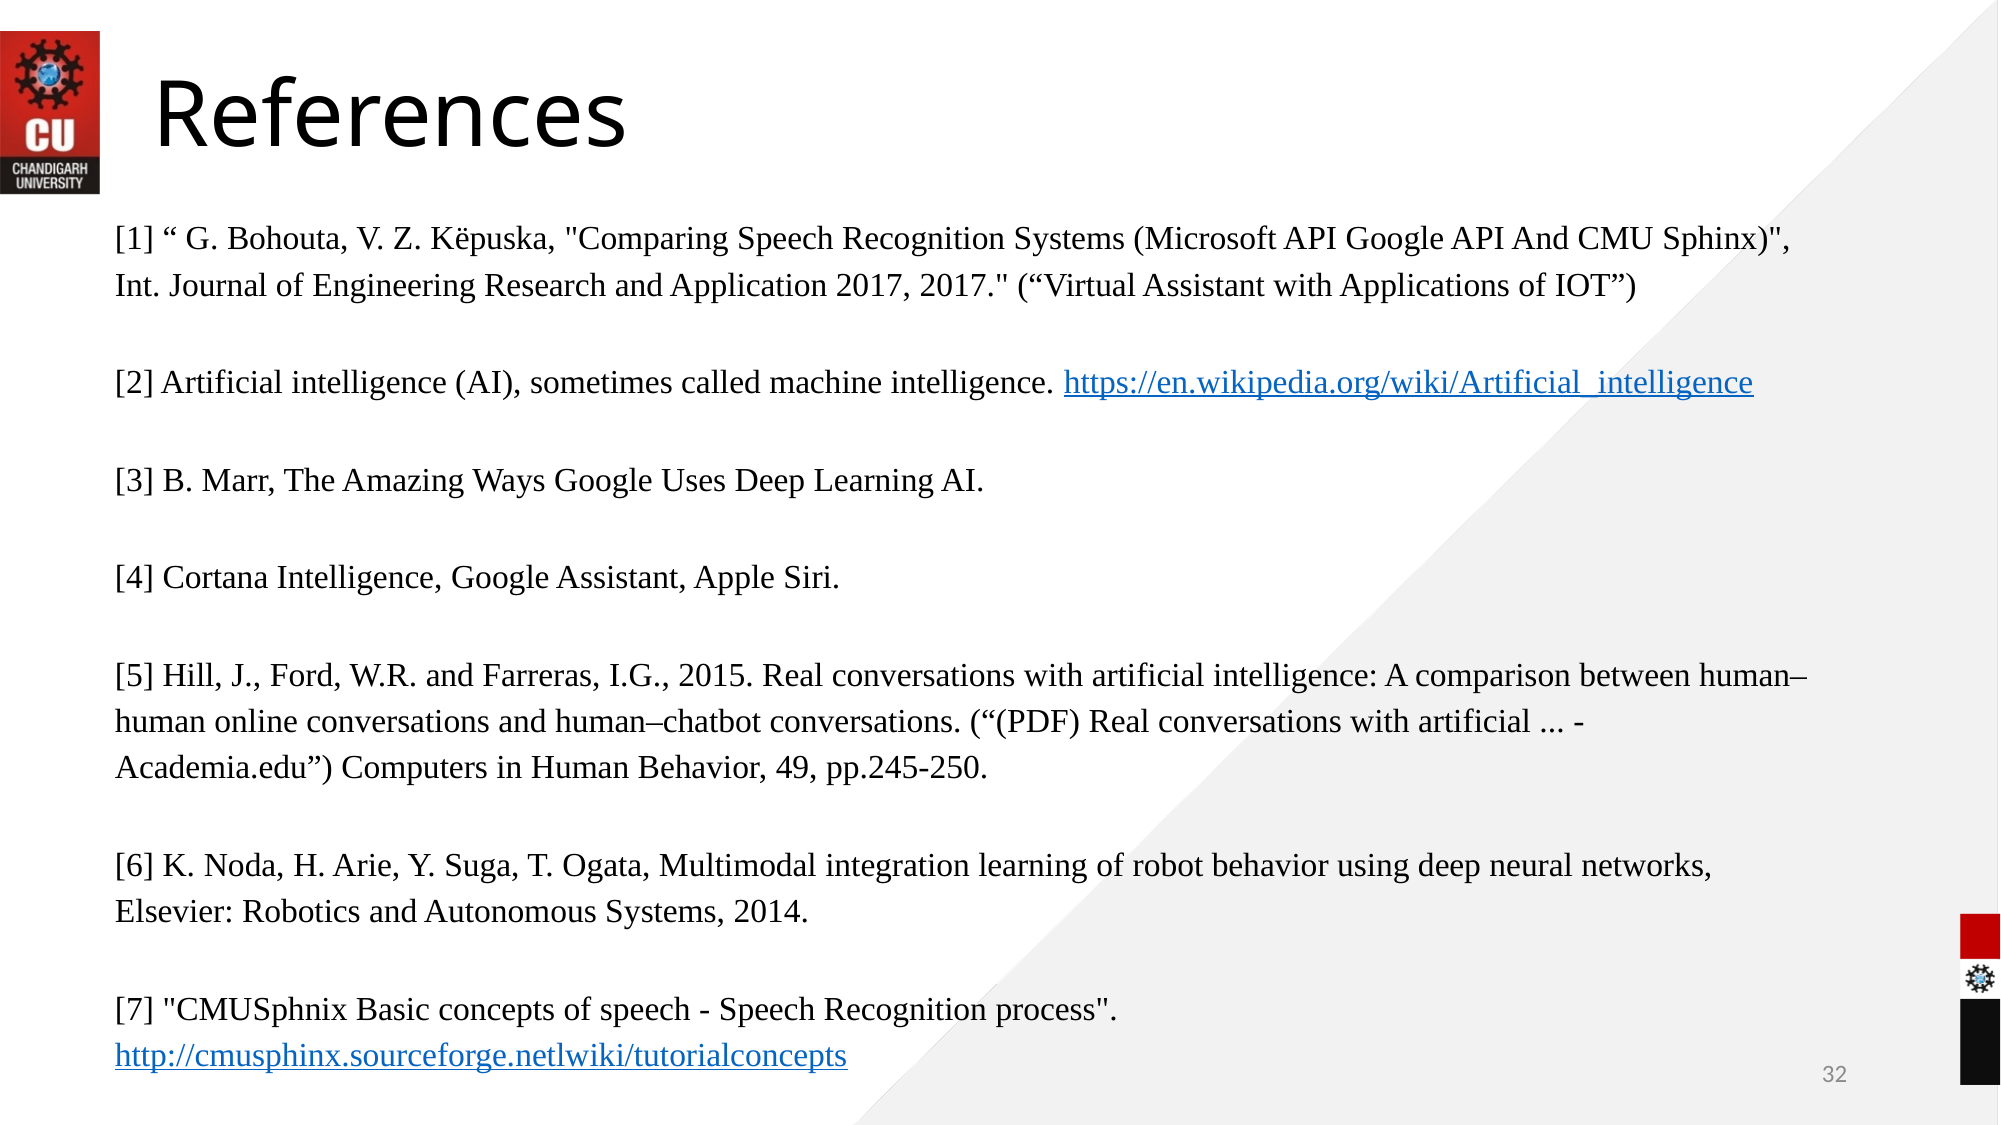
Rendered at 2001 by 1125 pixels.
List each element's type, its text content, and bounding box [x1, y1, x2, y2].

title References [137, 22, 1863, 211]
picture [0, 0, 2001, 1125]
list [1] “ G. Bohouta, V. Z. Këpuska, "Comparing Speech Recognition Systems (Microsoft API Google API And CMU Sphinx)", Int. Journal of Engineering Research and Application 2017, 2017." (“Virtual Assistant with Applications of IOT”) [2] Artificial intelligence (AI), sometimes called machine intelligence. https://en.wikipedia.org/wiki/Artificial_intelligence [3] B. Marr, The Amazing Ways Google Uses Deep Learning AI. [4] Cortana Intelligence, Google Assistant, Apple Siri. [5] Hill, J., Ford, W.R. and Farreras, I.G., 2015. Real conversations with artificial intelligence: A comparison between human– human online conversations and human–chatbot conversations. (“(PDF) Real conversations with artificial ... - Academia.edu”) Computers in Human Behavior, 49, pp.245-250. [6] K. Noda, H. Arie, Y. Suga, T. Ogata, Multimodal integration learning of robot behavior using deep neural networks, Elsevier: Robotics and Autonomous Systems, 2014. [7] "CMUSphnix Basic concepts of speech - Speech Recognition process". http://cmusphinx.sourceforge.netlwiki/tutorialconcepts [99, 202, 1825, 1125]
slide_number 32 [1412, 1042, 1863, 1103]
